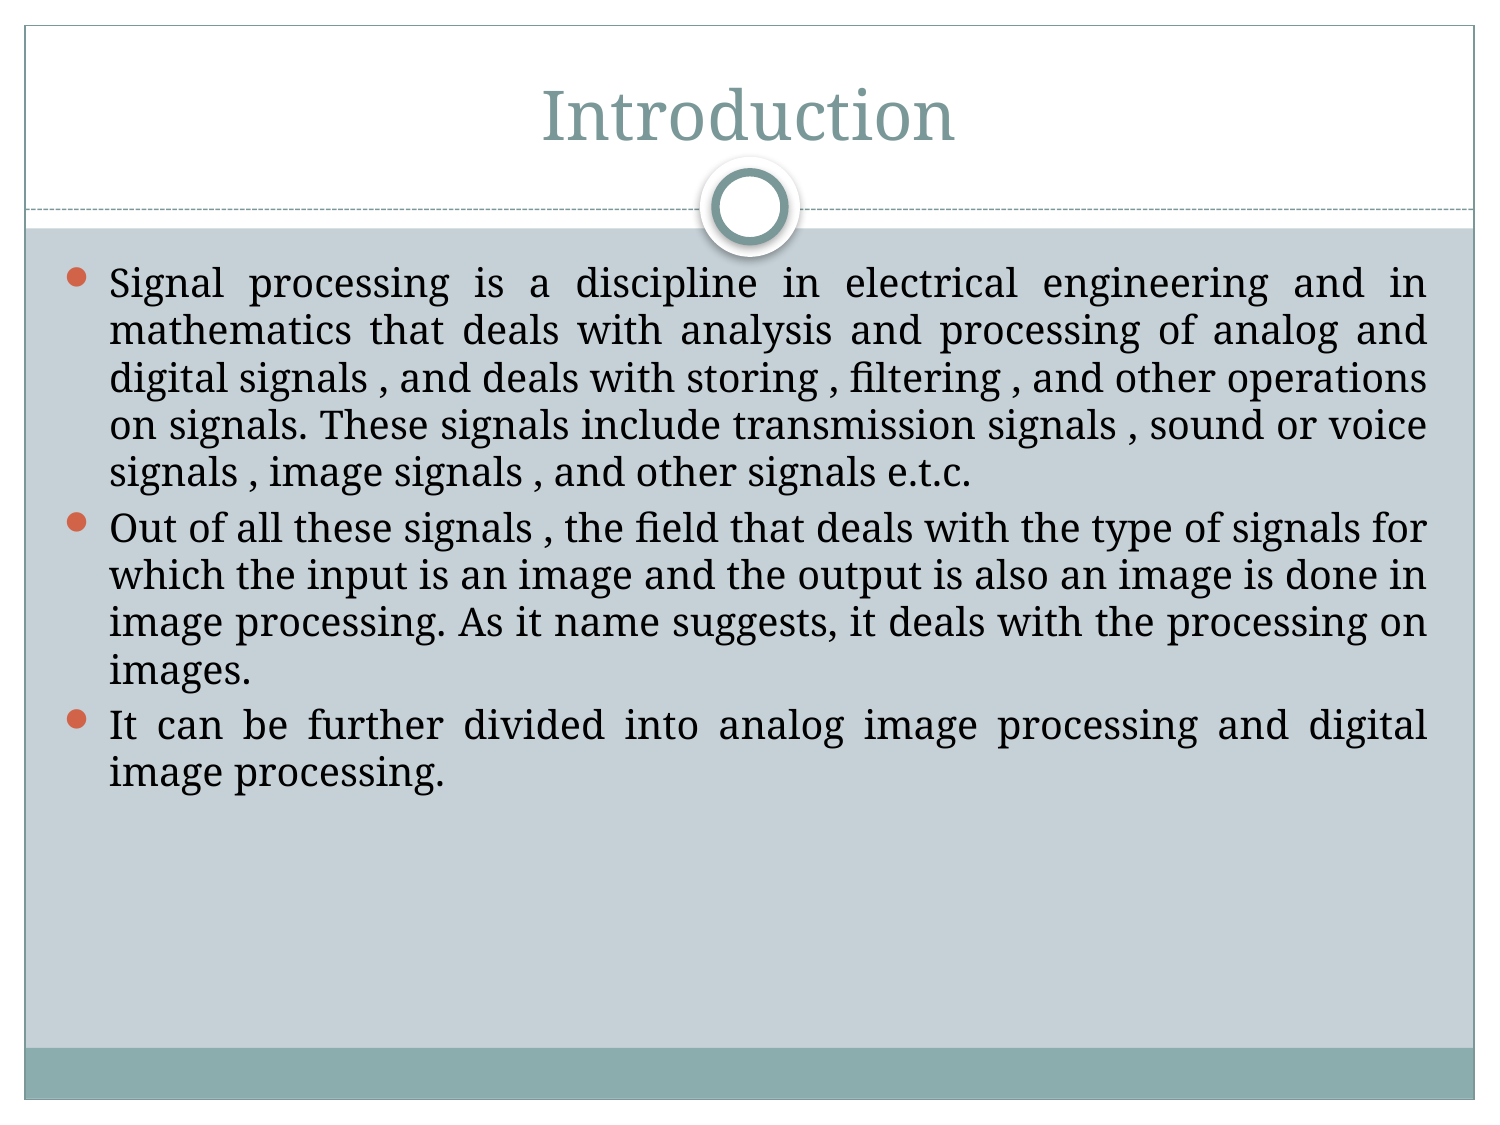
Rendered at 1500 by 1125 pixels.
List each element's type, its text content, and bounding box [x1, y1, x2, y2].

list Signal processing is a discipline in electrical engineering and in mathematics that deals with analysis and processing of analog and digital signals , and deals with storing , filtering , and other operations on signals. These signals include transmission signals , sound or voice signals , image signals , and other signals e.t.c. Out of all these signals , the field that deals with the type of signals for which the input is an image and the output is also an image is done in image processing. As it name suggests, it deals with the processing on images. It can be further divided into analog image processing and digital image processing. [49, 250, 1445, 1001]
title Introduction [49, 37, 1450, 162]
